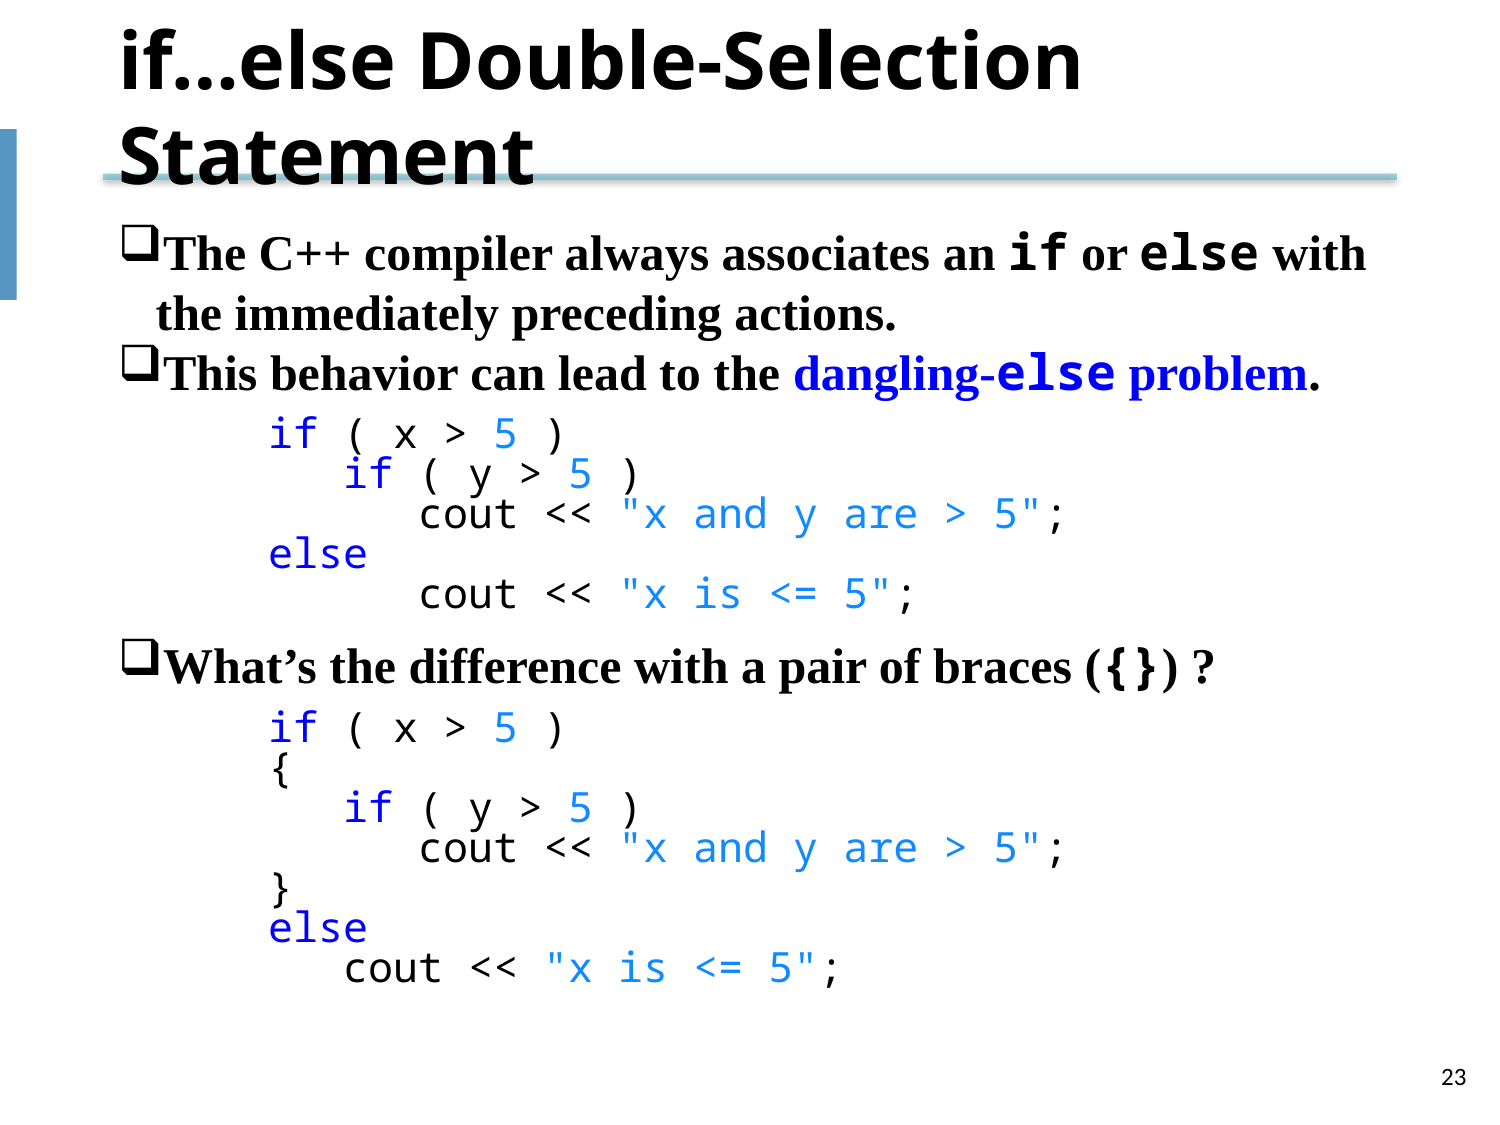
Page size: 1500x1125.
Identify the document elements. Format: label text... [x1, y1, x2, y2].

title if…else Double-Selection Statement [103, 25, 1397, 185]
slide_number 23 [1131, 1045, 1482, 1106]
list The C++ compiler always associates an if or else with the immediately preceding actions. This behavior can lead to the dangling-else problem. if ( x > 5 ) if ( y > 5 ) cout << "x and y are > 5"; else cout << "x is <= 5"; What’s the difference with a pair of braces ({}) ? if ( x > 5 ) { if ( y > 5 ) cout << "x and y are > 5"; } else cout << "x is <= 5"; [103, 212, 1397, 1079]
